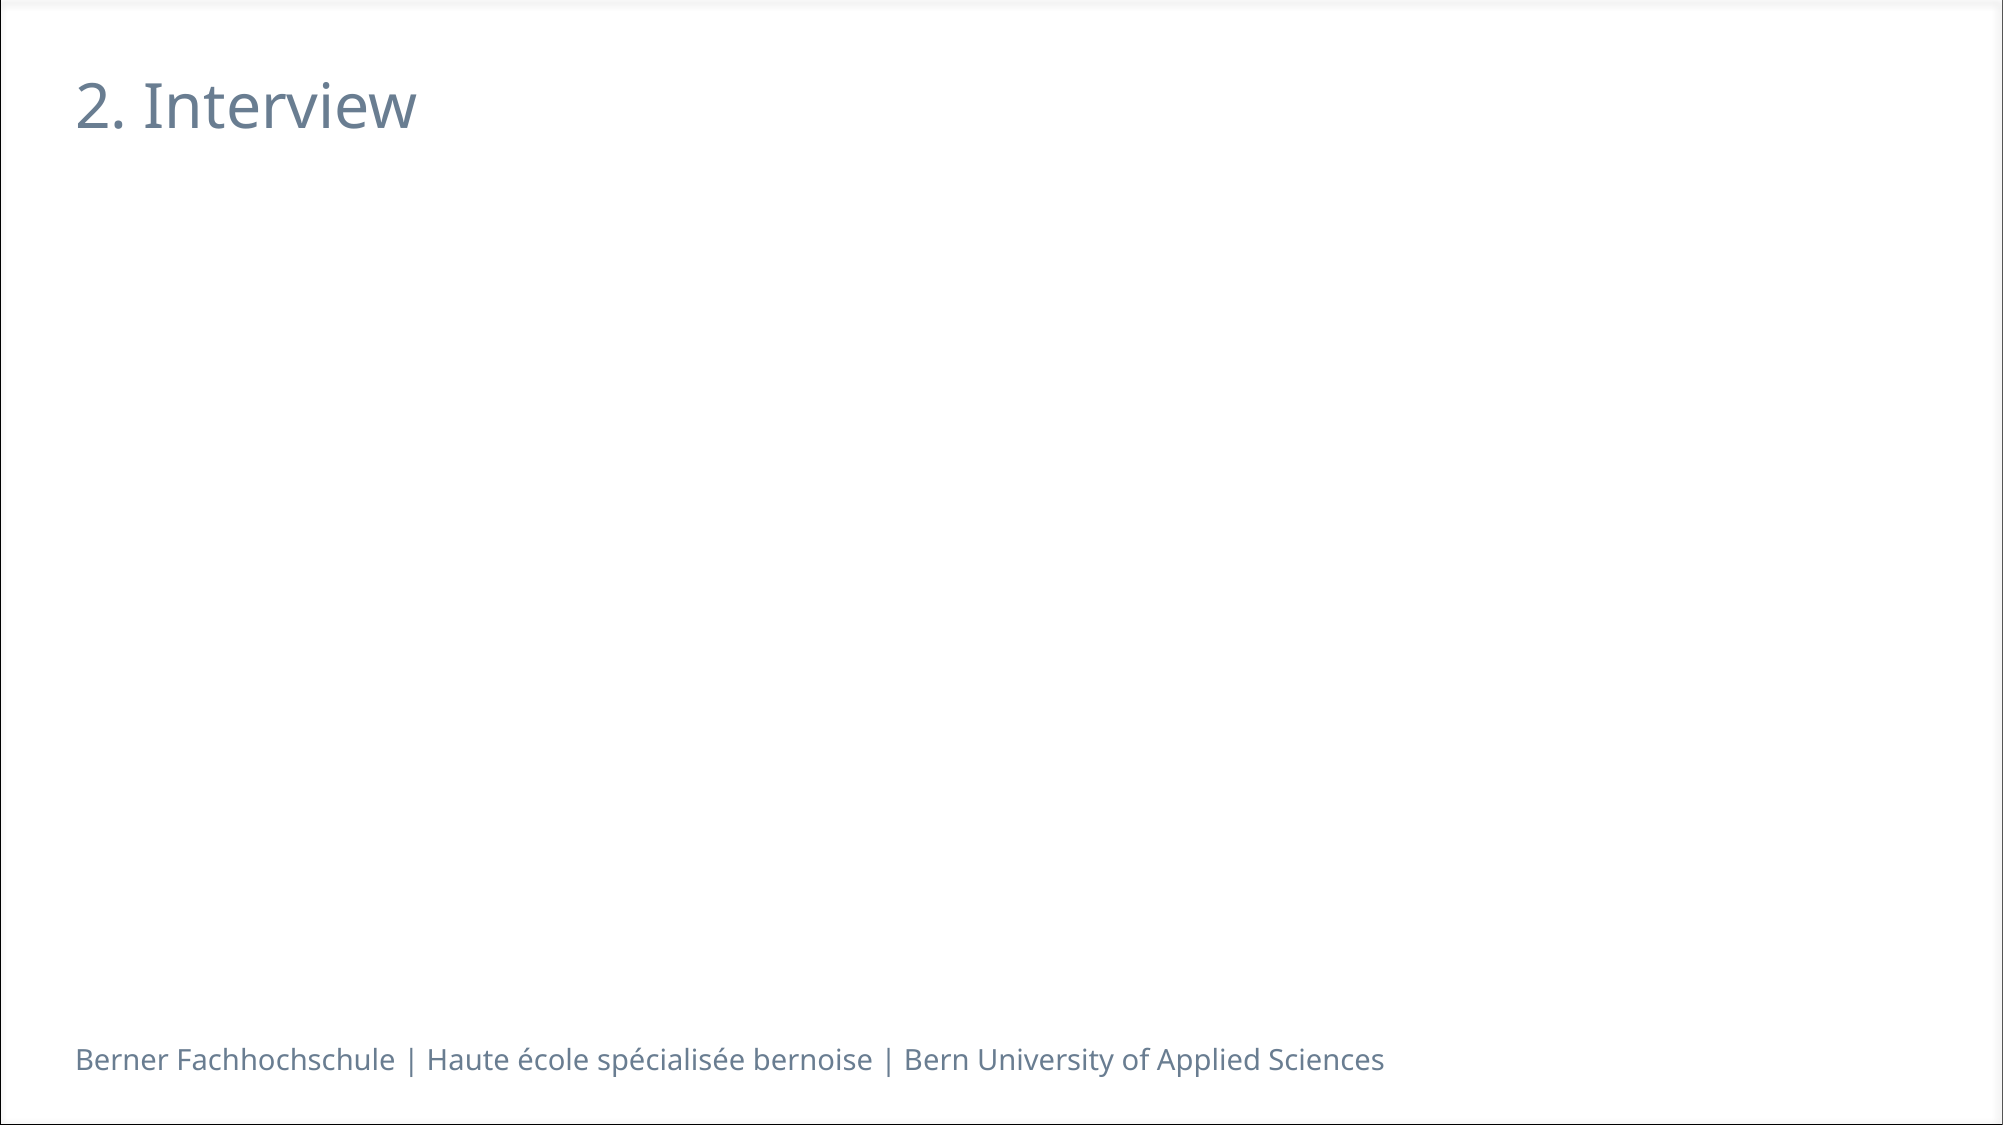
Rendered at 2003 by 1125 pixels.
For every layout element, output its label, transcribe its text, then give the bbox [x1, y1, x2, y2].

title 2. Interview [75, 59, 1921, 148]
